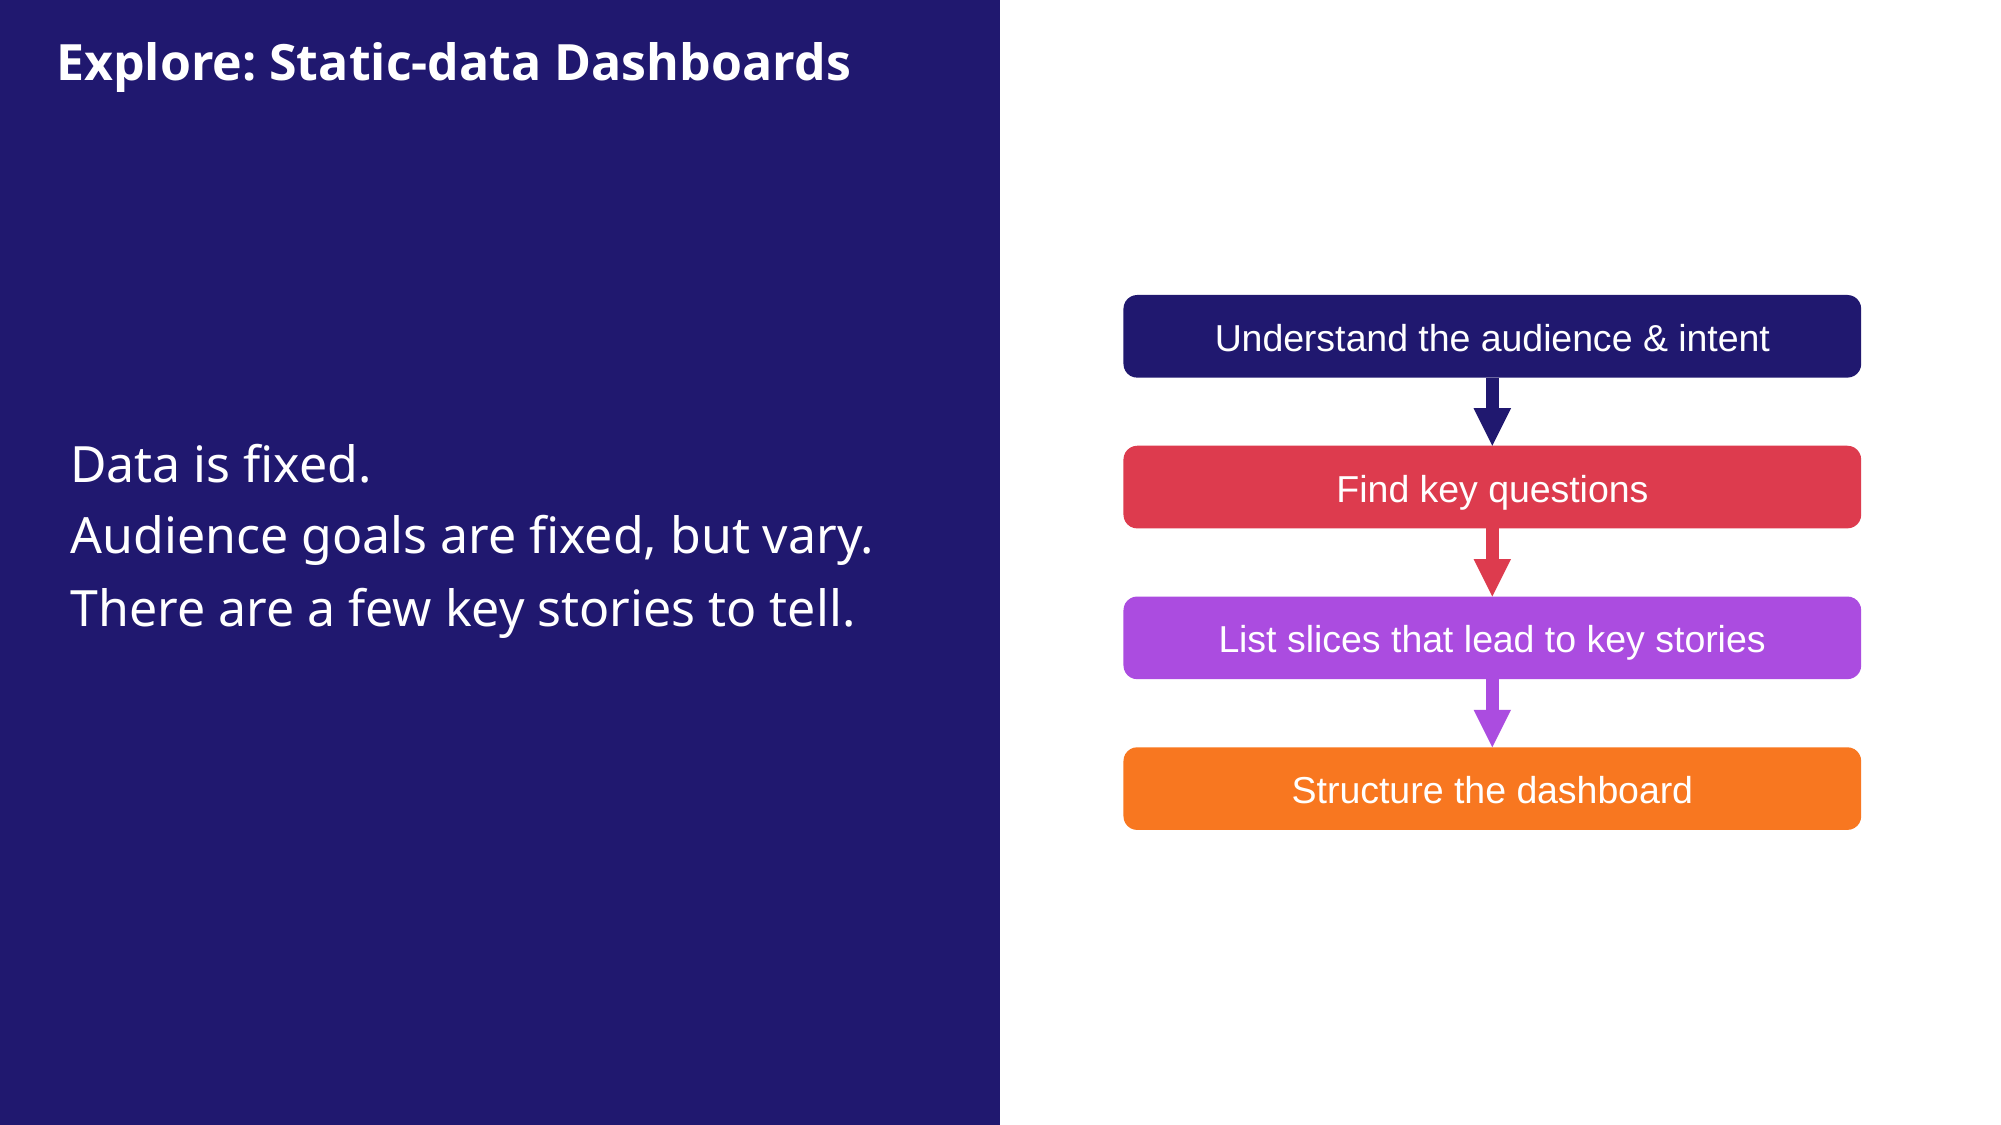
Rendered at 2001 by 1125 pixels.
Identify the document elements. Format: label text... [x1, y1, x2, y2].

text_box Understand the audience & intent [1122, 293, 1863, 379]
text_box List slices that lead to key stories [1122, 595, 1863, 681]
text_box Structure the dashboard [1122, 746, 1863, 831]
list Explore: Static-data Dashboards [41, 16, 896, 112]
text_box Find key questions [1122, 444, 1863, 530]
list Data is fixed. Audience goals are fixed, but vary. There are a few key stories to tell. [55, 412, 982, 818]
